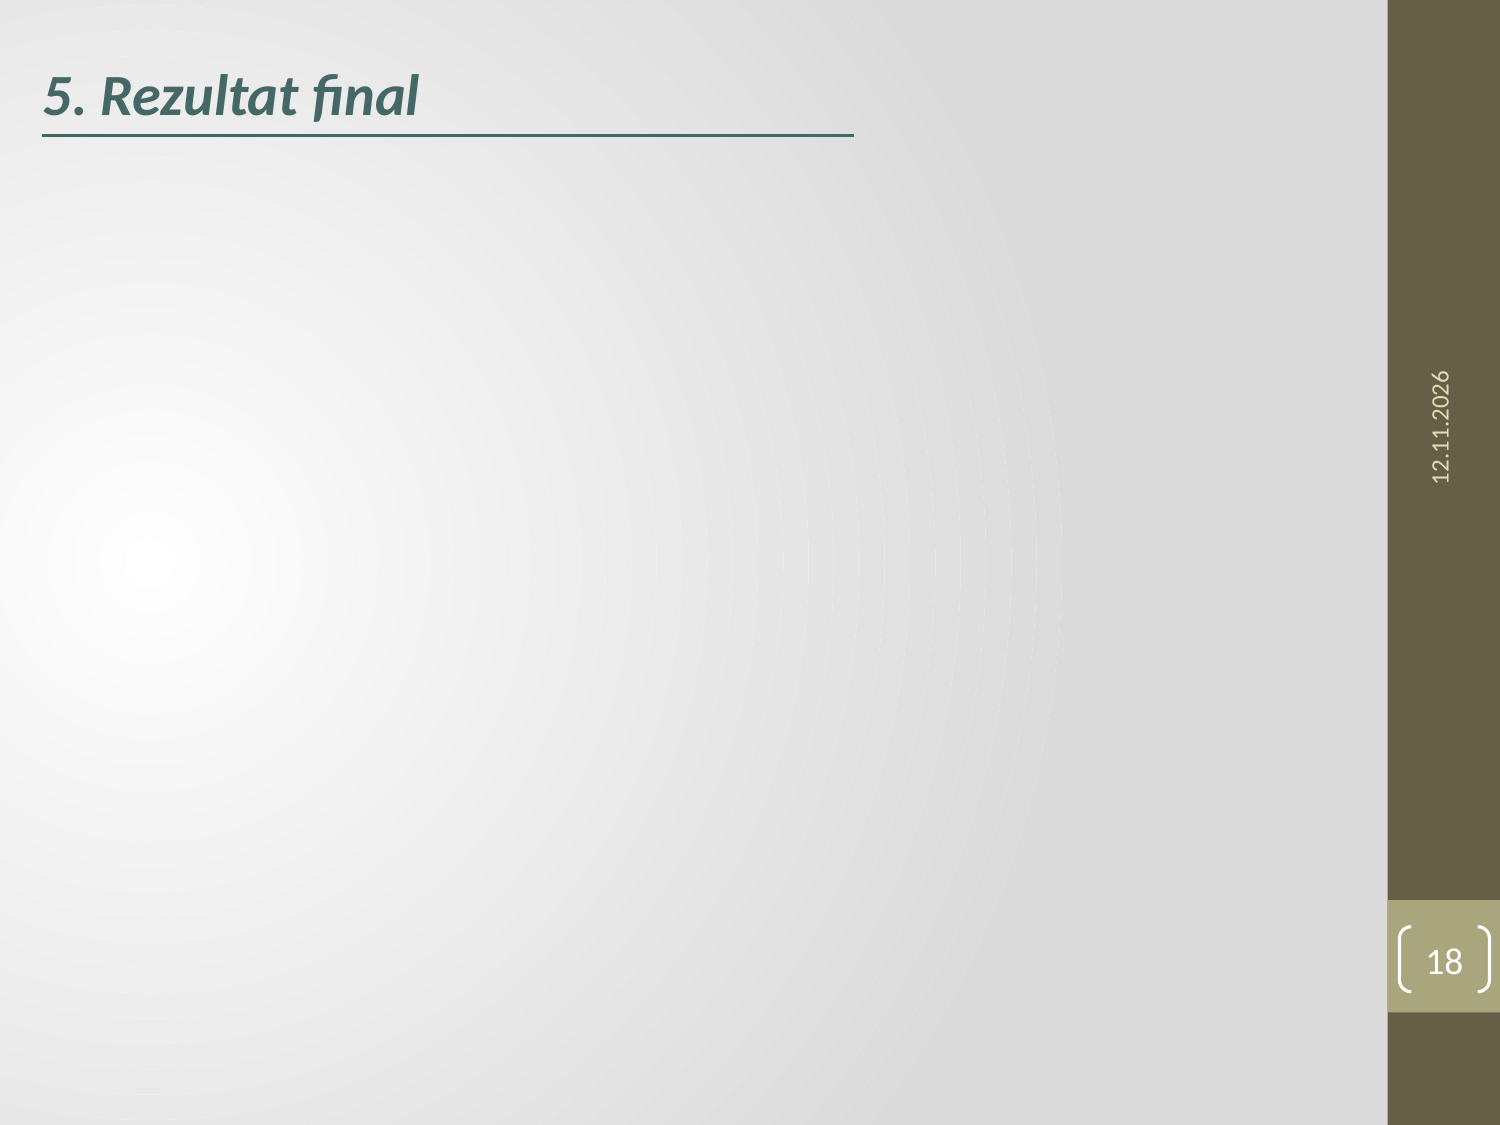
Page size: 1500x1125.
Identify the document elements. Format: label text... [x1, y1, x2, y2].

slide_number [1408, 100, 1469, 501]
slide_number 18 [1397, 925, 1492, 994]
text_box 5. Rezultat final [27, 50, 436, 135]
